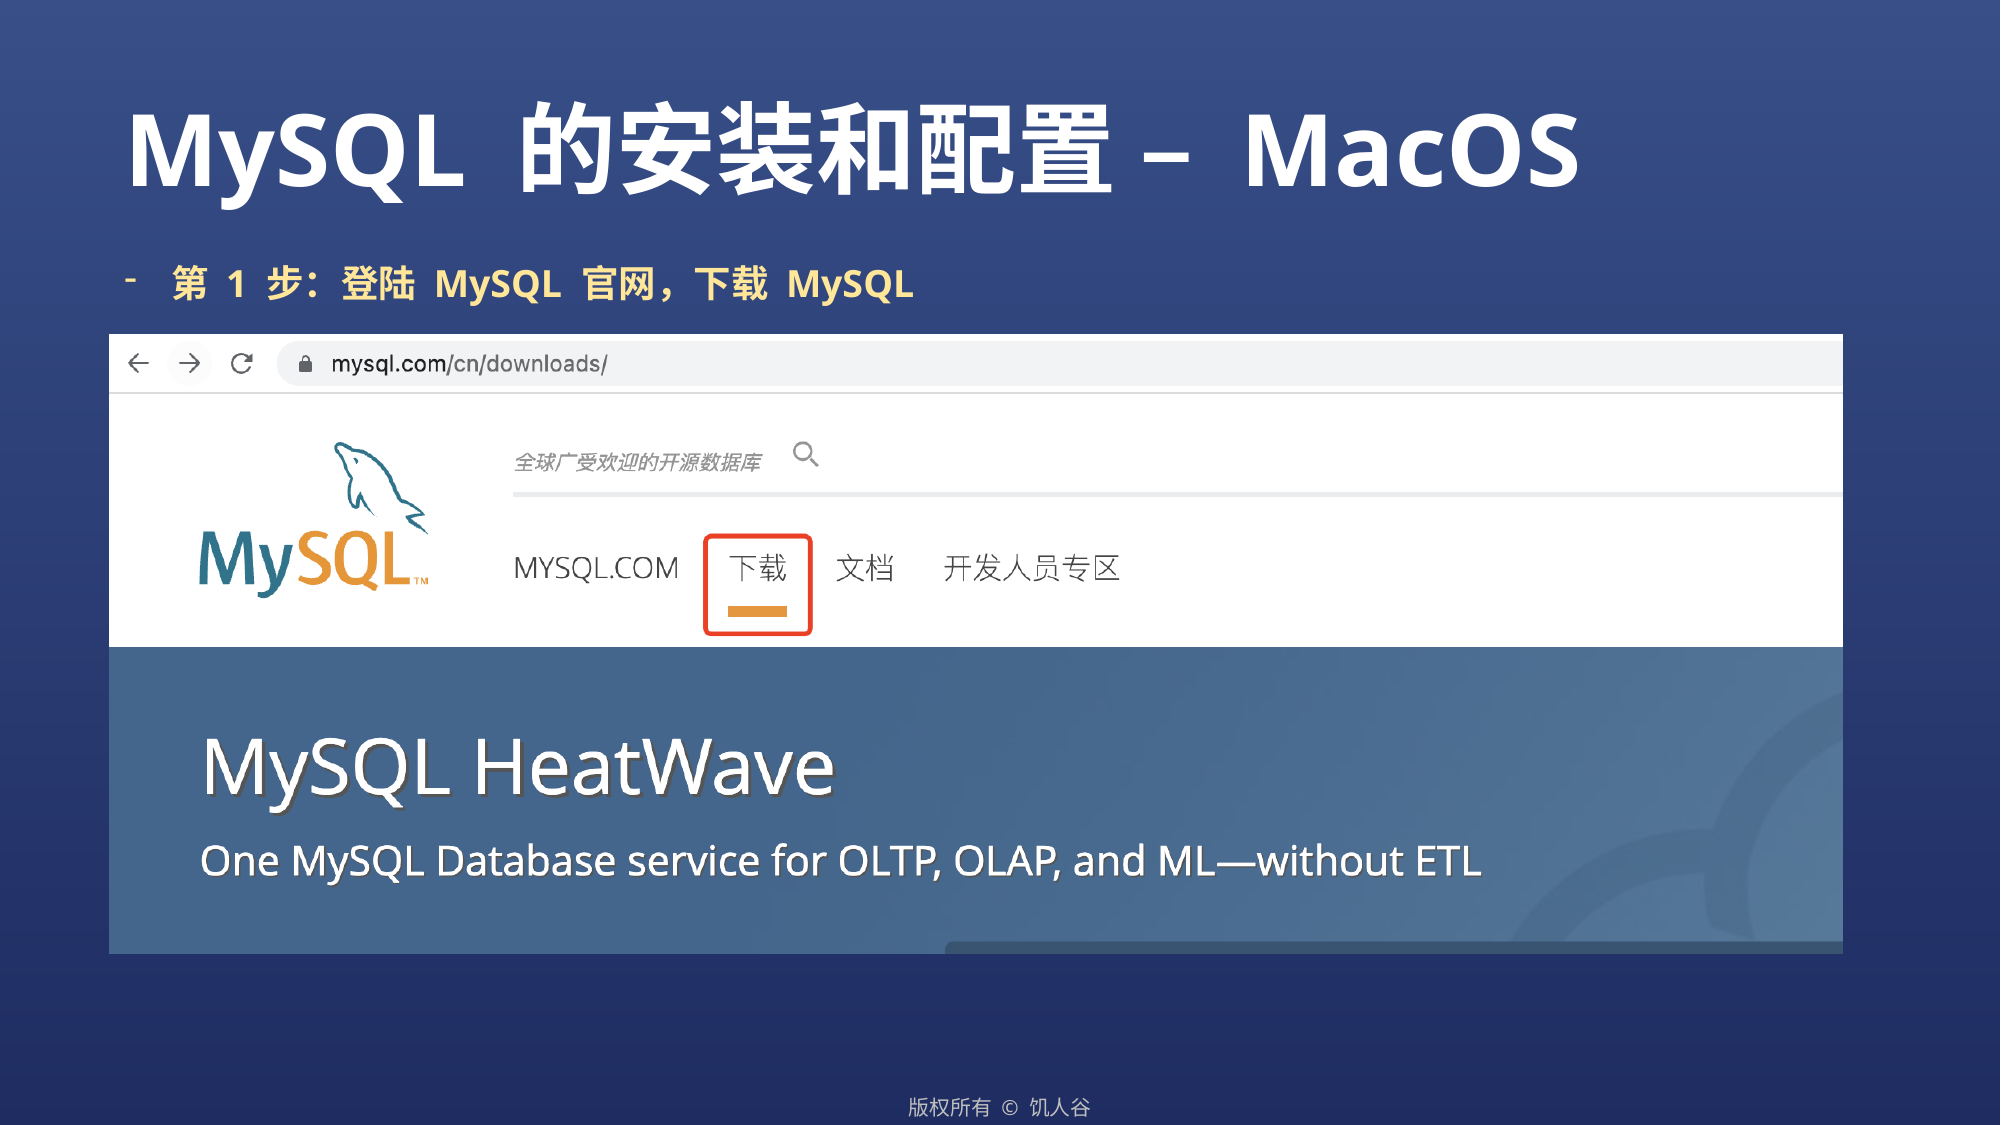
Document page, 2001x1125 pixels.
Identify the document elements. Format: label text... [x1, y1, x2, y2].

picture [109, 334, 1843, 954]
text_box 第 1 步：登陆 MySQL 官网，下载 MySQL [109, 229, 1869, 313]
text_box MySQL 的安装和配置 – MacOS [109, 92, 1817, 216]
